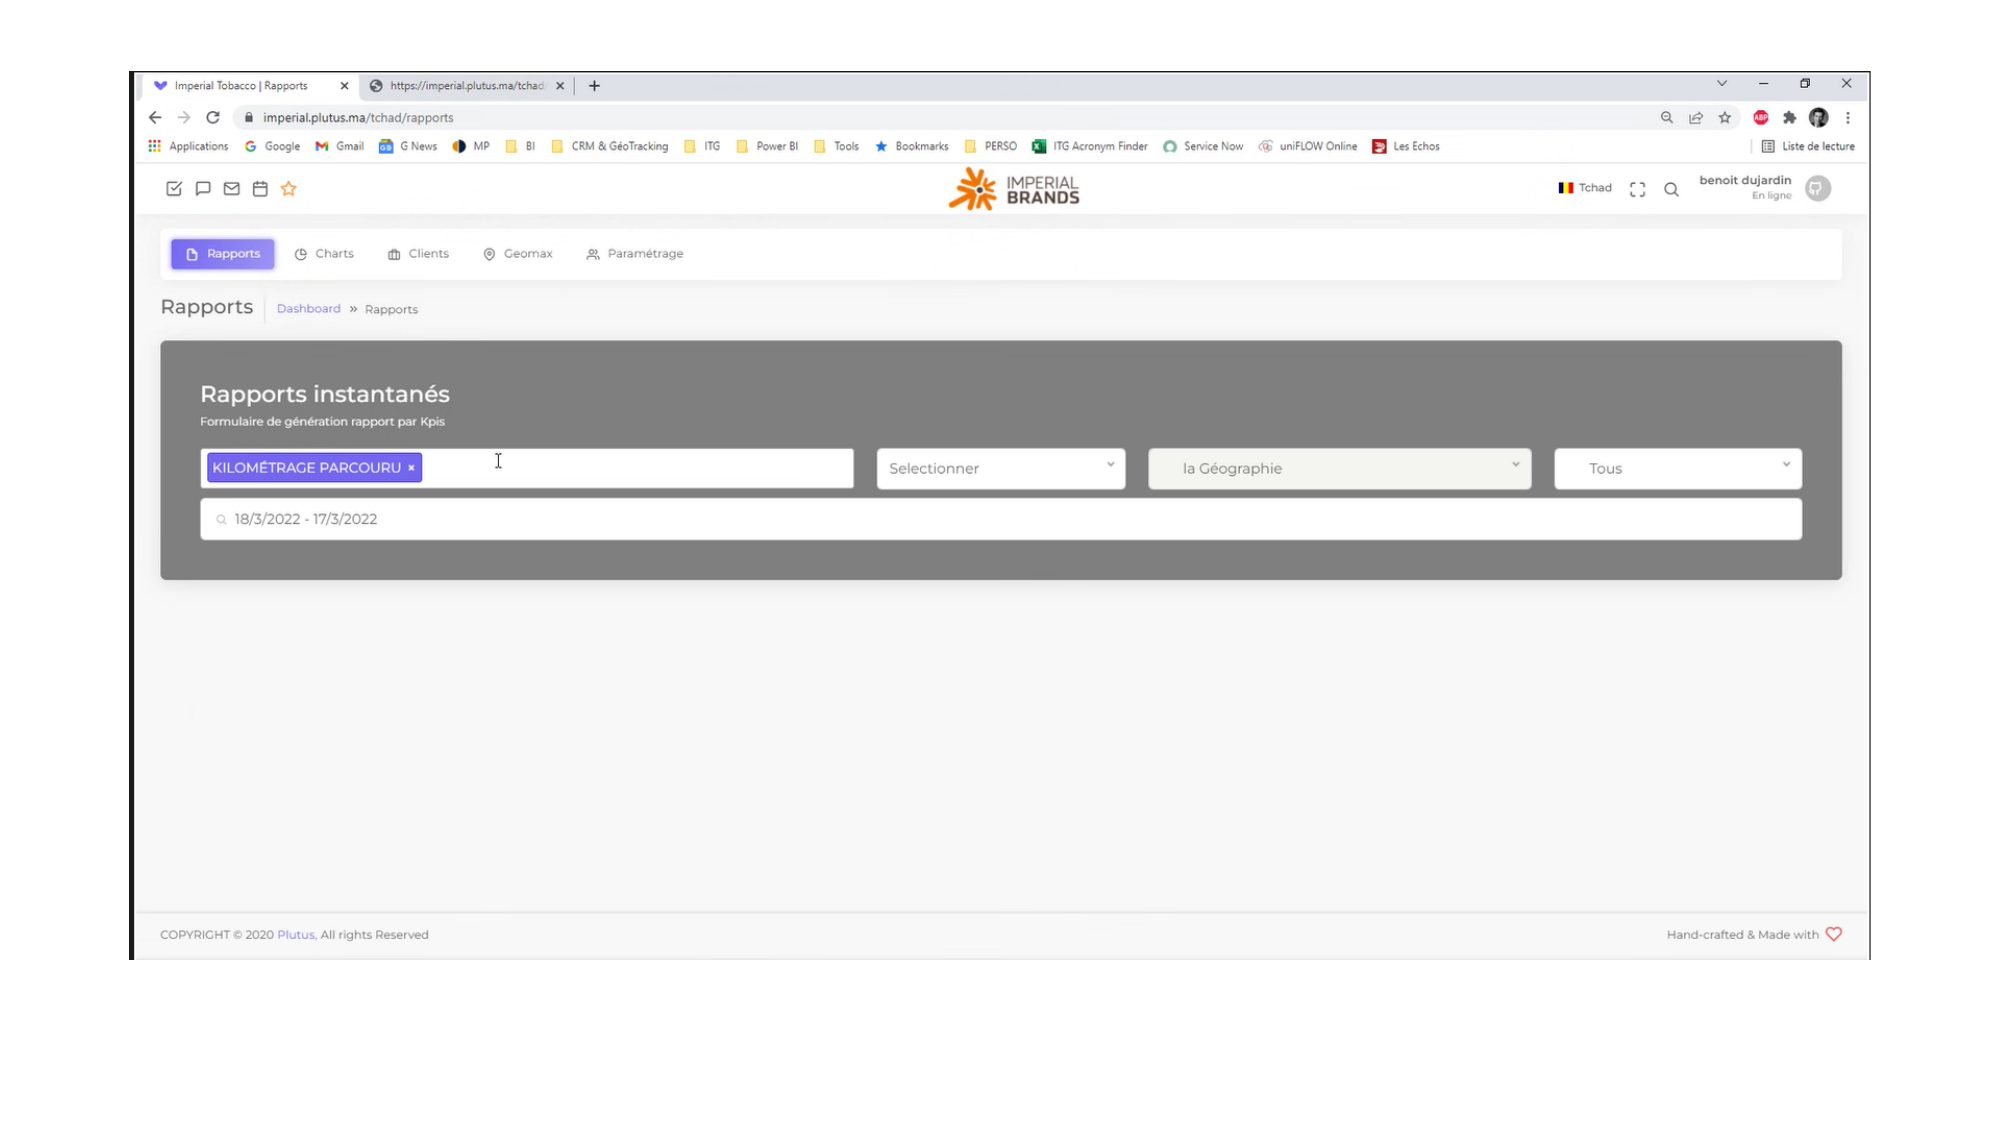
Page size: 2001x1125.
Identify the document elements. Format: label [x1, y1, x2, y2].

picture [129, 71, 1871, 960]
